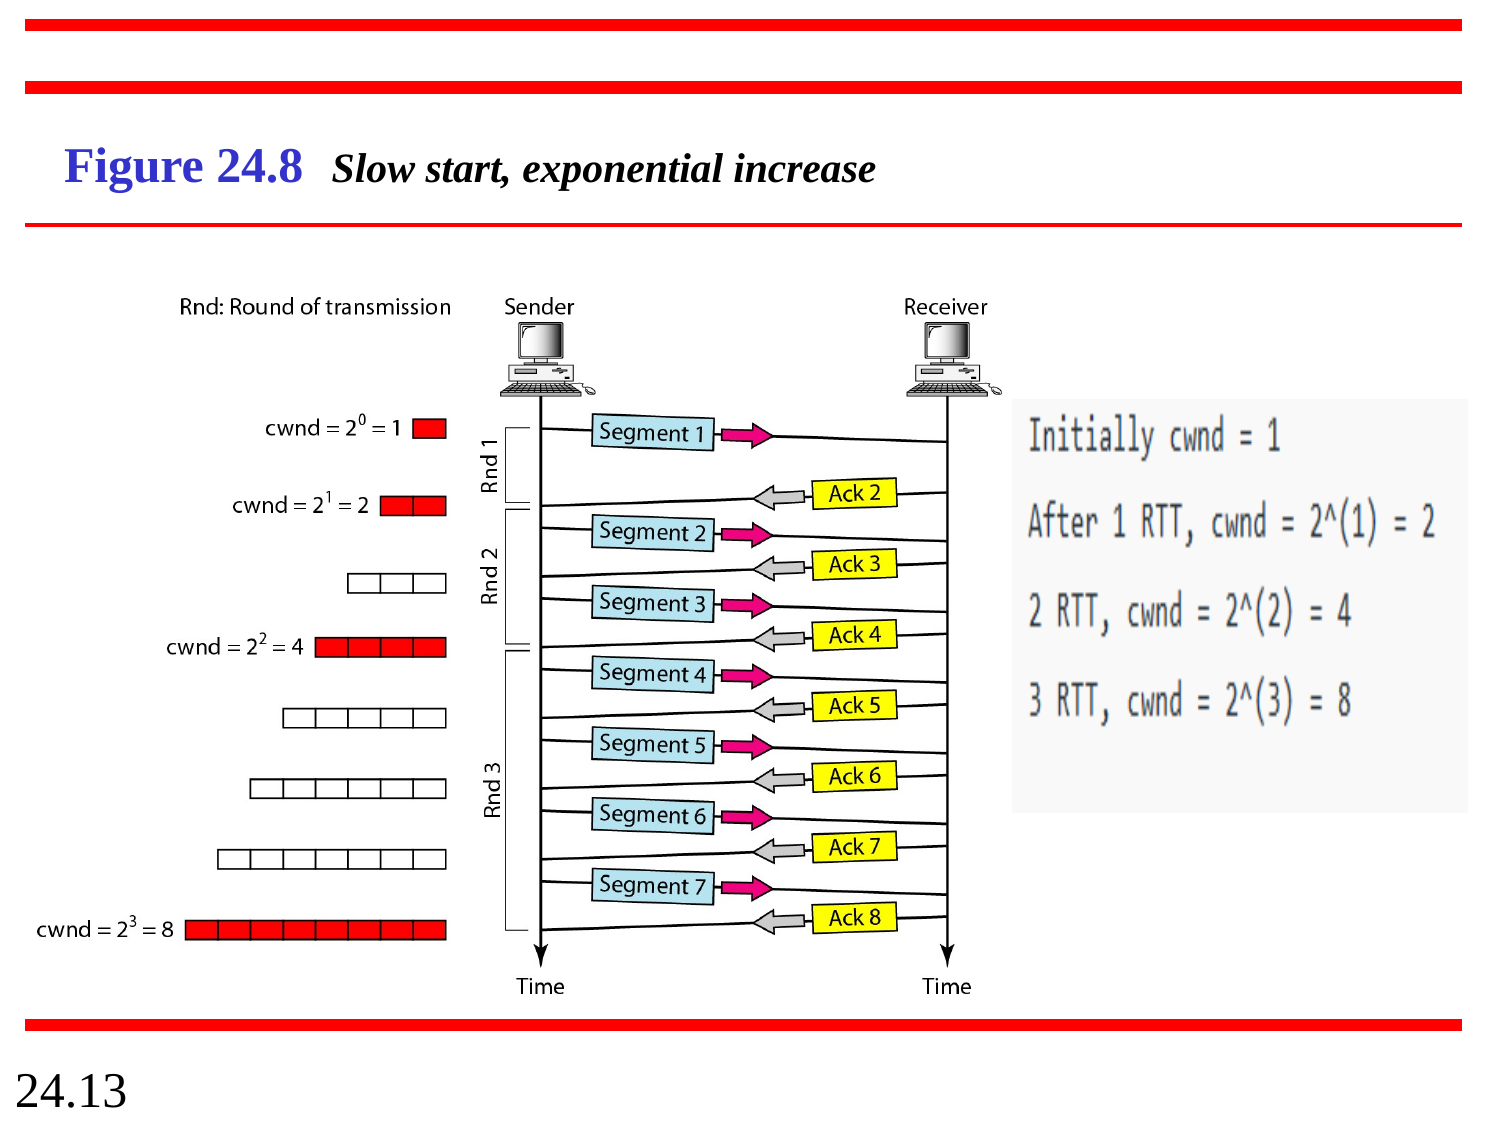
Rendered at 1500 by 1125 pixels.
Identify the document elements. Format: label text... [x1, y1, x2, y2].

picture [37, 297, 1002, 995]
text_box 24.13 [12, 1060, 134, 1118]
title Figure 24.8 Slow start, exponential increase [62, 130, 879, 296]
picture [1012, 399, 1468, 813]
